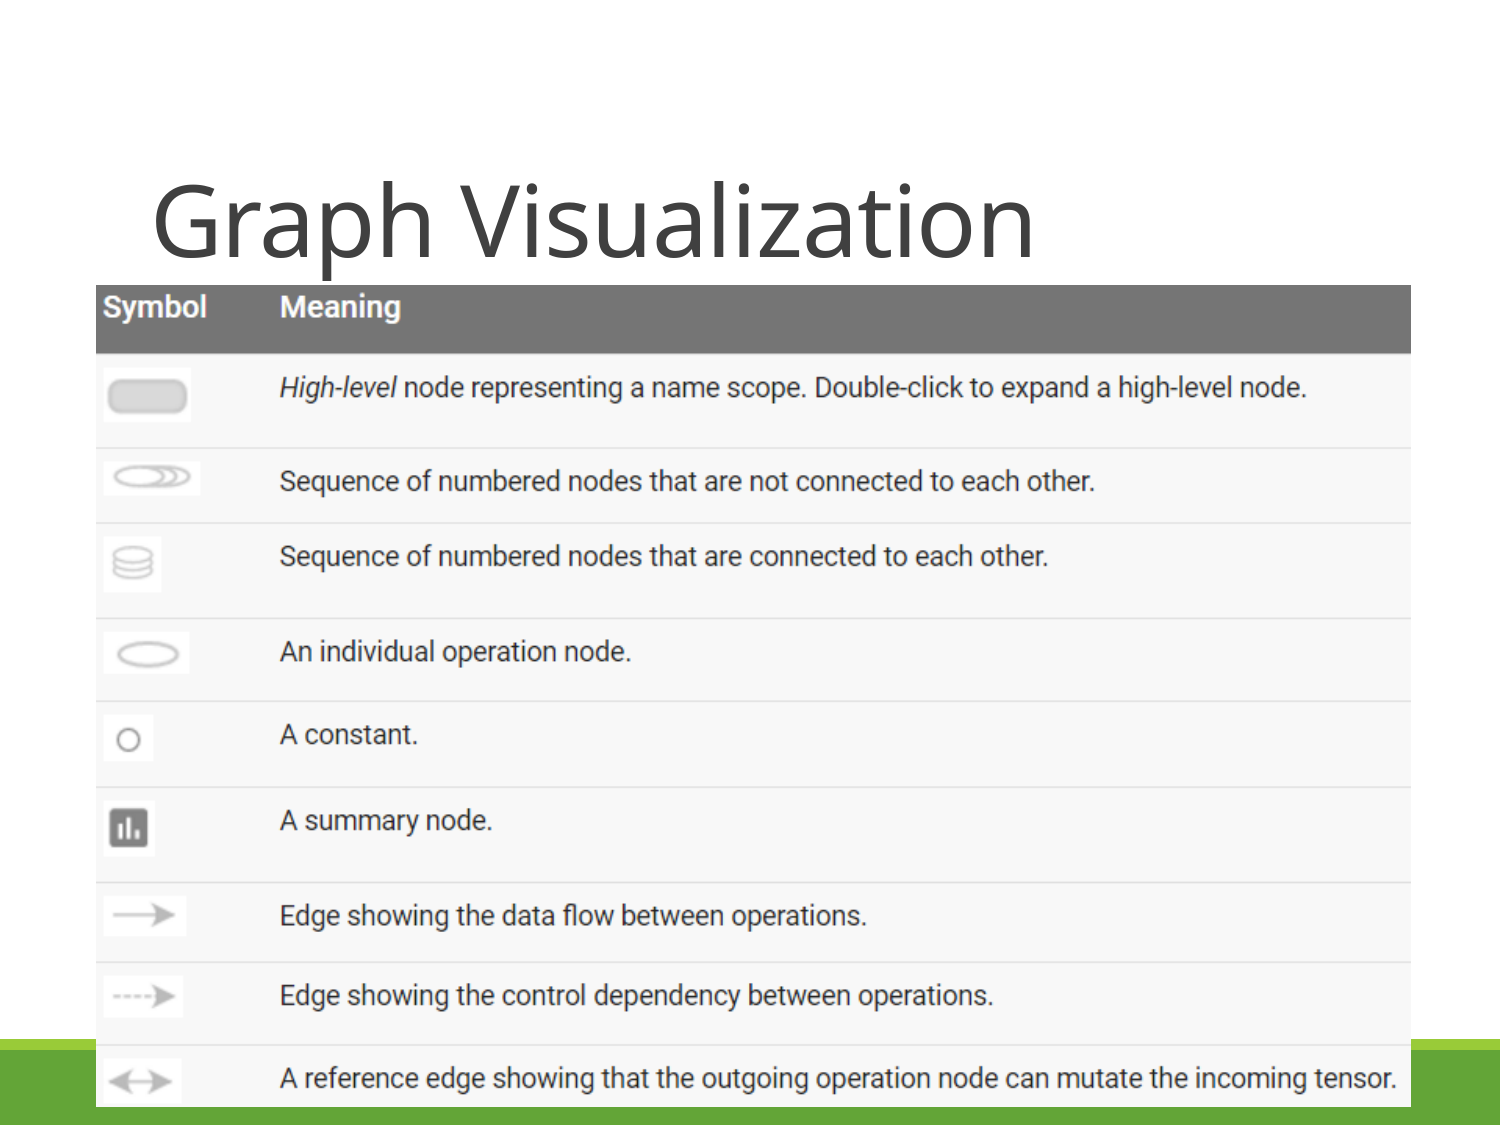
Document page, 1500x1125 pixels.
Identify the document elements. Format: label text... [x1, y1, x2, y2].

picture [95, 284, 1411, 1108]
title Graph Visualization [135, 47, 1373, 281]
